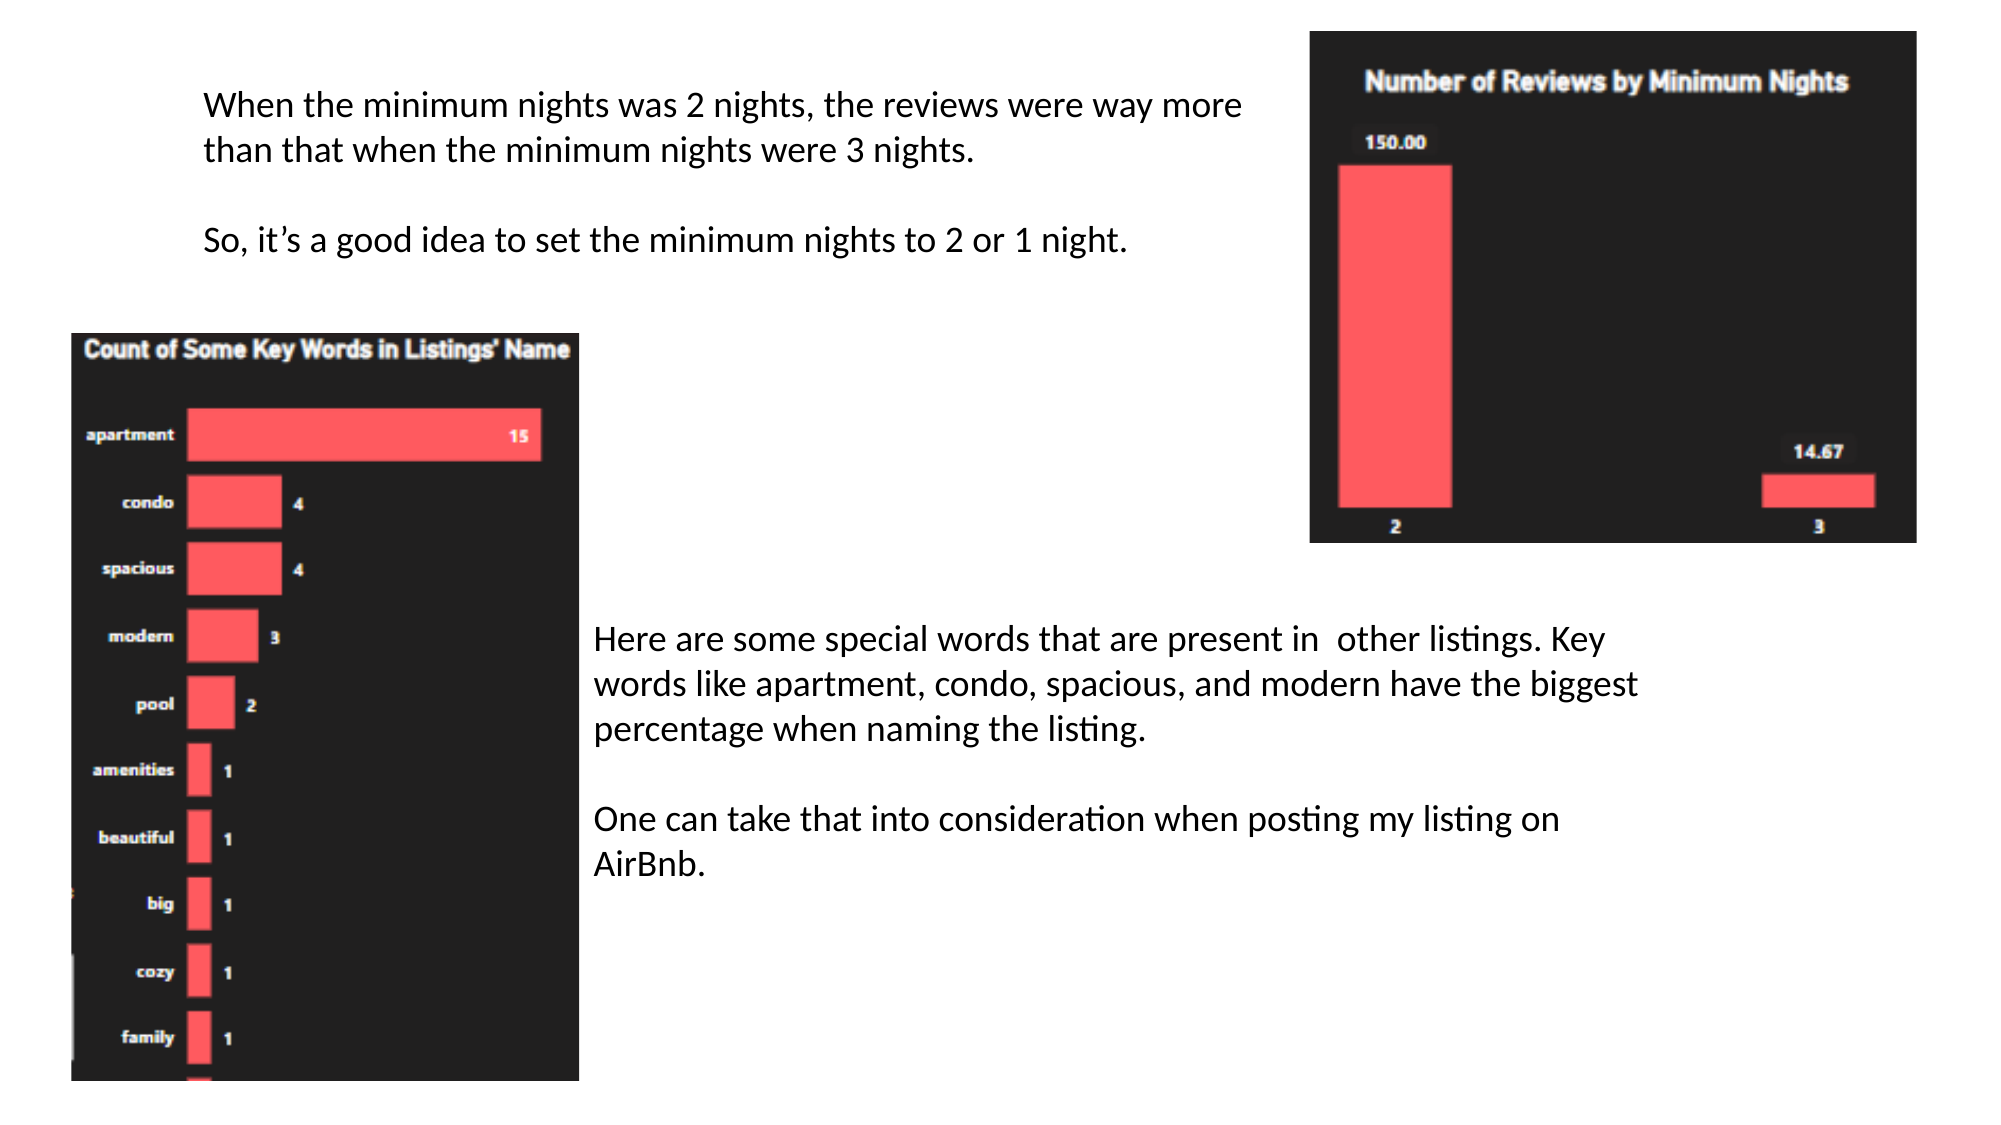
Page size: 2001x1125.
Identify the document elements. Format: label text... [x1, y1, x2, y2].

picture [71, 333, 580, 1081]
text_box When the minimum nights was 2 nights, the reviews were way more than that when the minimum nights were 3 nights. So, it’s a good idea to set the minimum nights to 2 or 1 night. [188, 72, 1309, 268]
text_box Here are some special words that are present in other listings. Key words like apartment, condo, spacious, and modern have the biggest percentage when naming the listing. One can take that into consideration when posting my listing on AirBnb. [580, 607, 1672, 892]
picture [1309, 31, 1917, 543]
